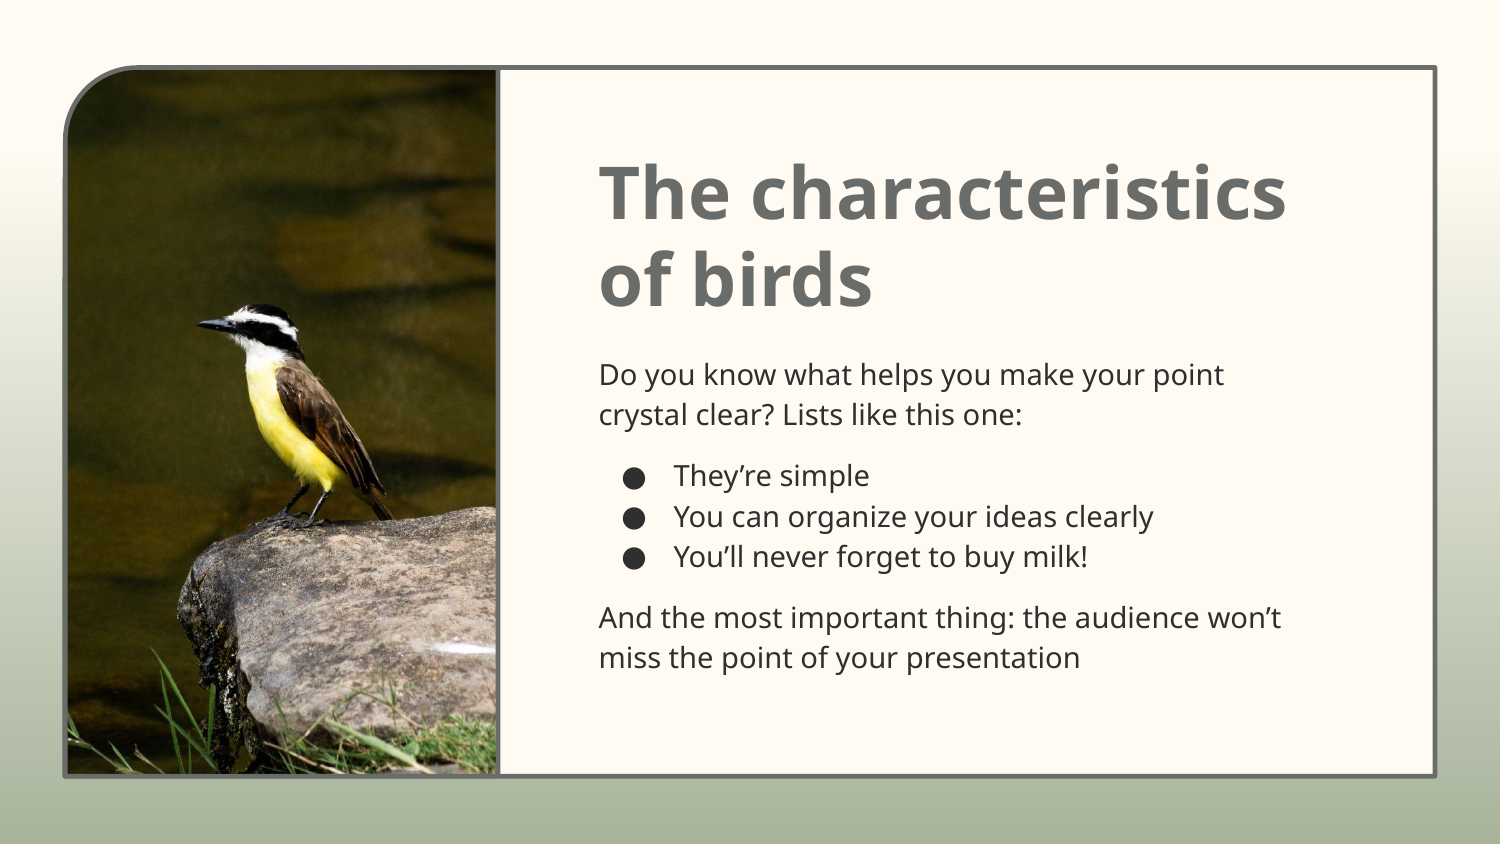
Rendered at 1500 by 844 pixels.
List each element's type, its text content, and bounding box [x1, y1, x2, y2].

title The characteristics of birds [583, 130, 1327, 336]
subtitle Do you know what helps you make your point crystal clear? Lists like this one: They’re simple You can organize your ideas clearly You’ll never forget to buy milk! And the most important thing: the audience won’t miss the point of your presentation [583, 336, 1327, 714]
picture [65, 67, 499, 777]
